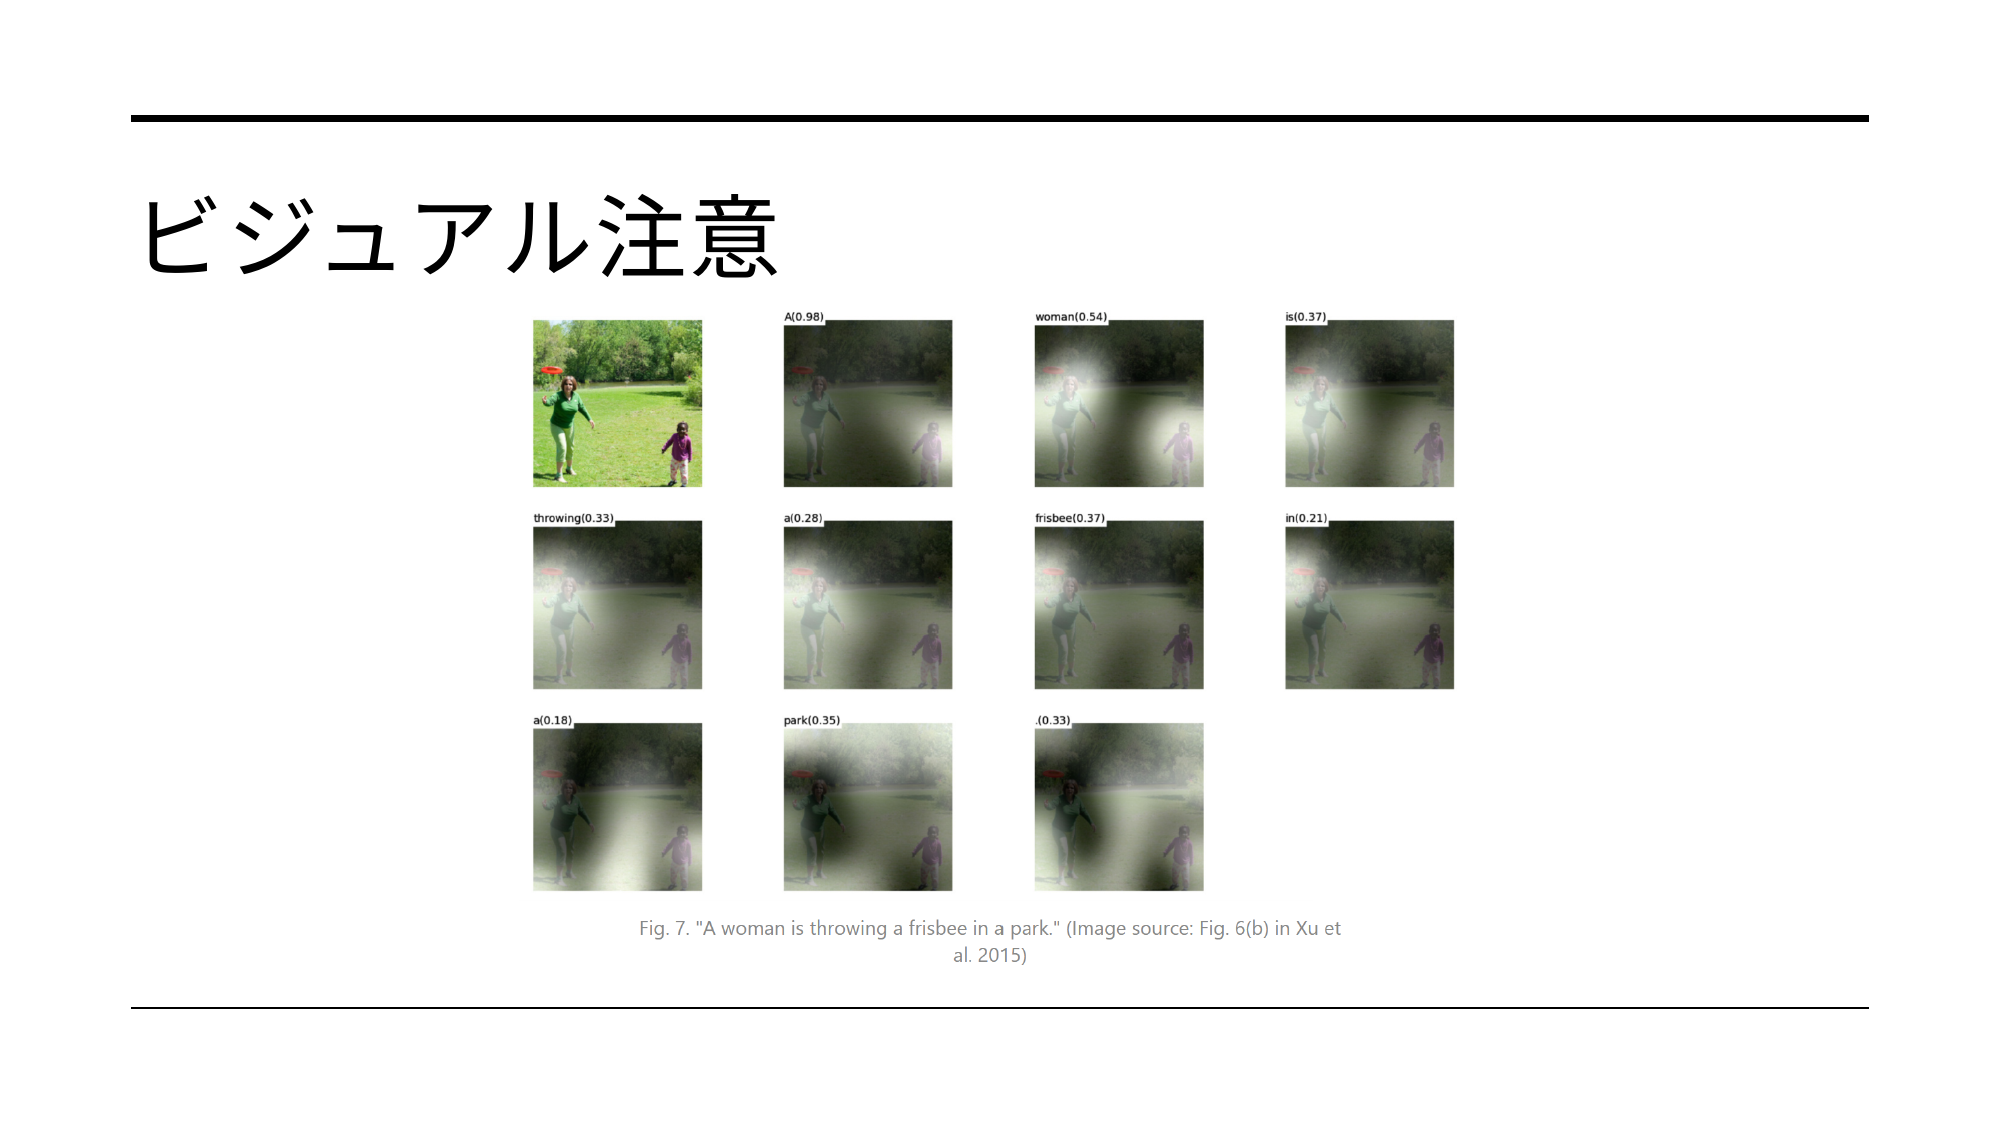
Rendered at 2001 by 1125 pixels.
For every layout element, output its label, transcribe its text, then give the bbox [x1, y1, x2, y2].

picture [495, 297, 1505, 974]
title ビジュアル注意 [114, 151, 1869, 377]
